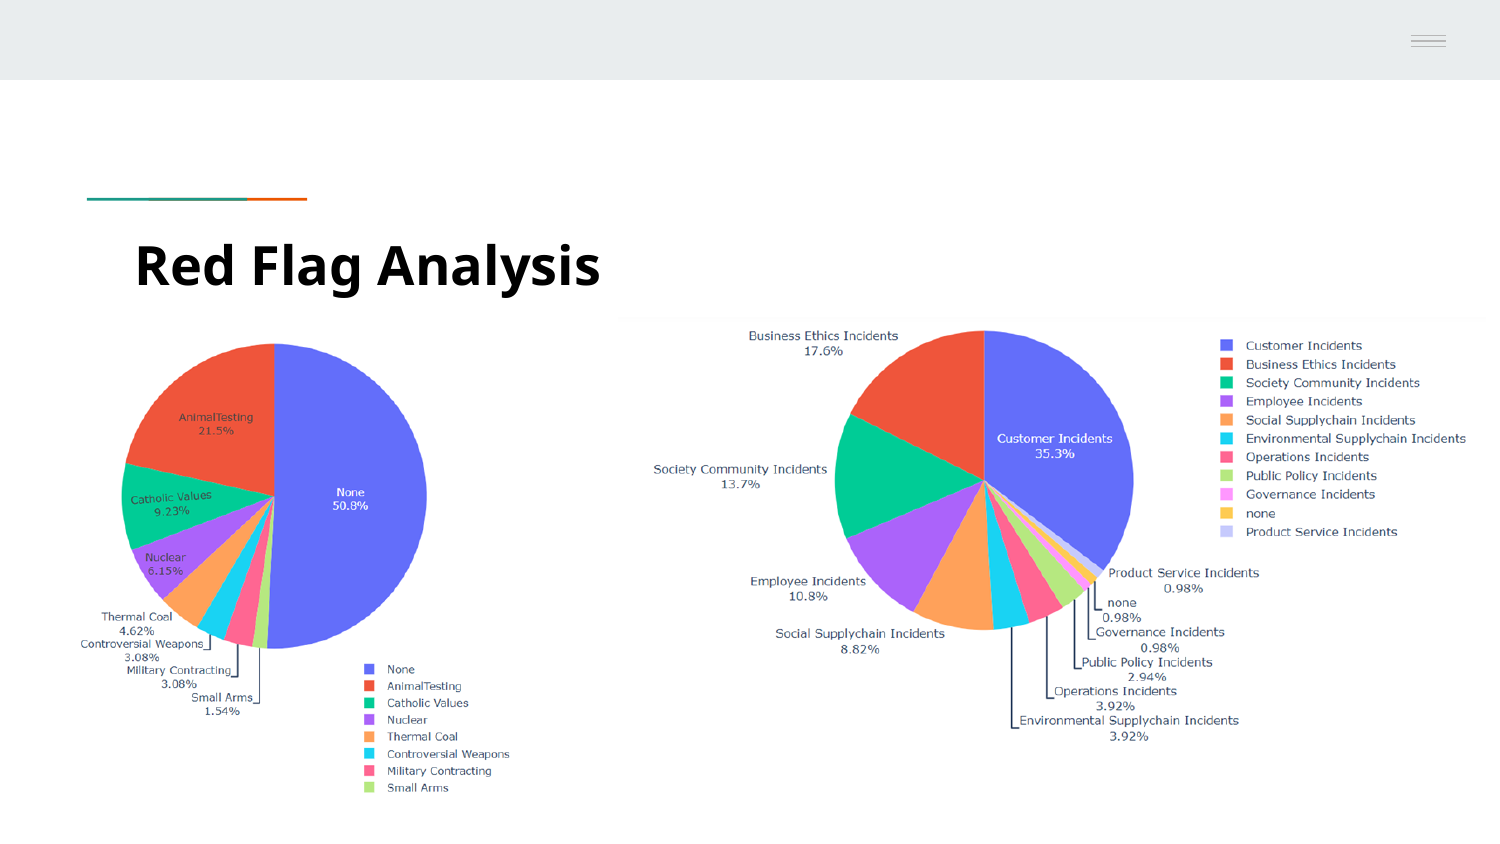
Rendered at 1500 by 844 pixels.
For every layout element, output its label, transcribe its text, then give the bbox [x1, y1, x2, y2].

picture [617, 317, 1486, 751]
picture [55, 334, 518, 811]
title Red Flag Analysis [119, 216, 815, 386]
